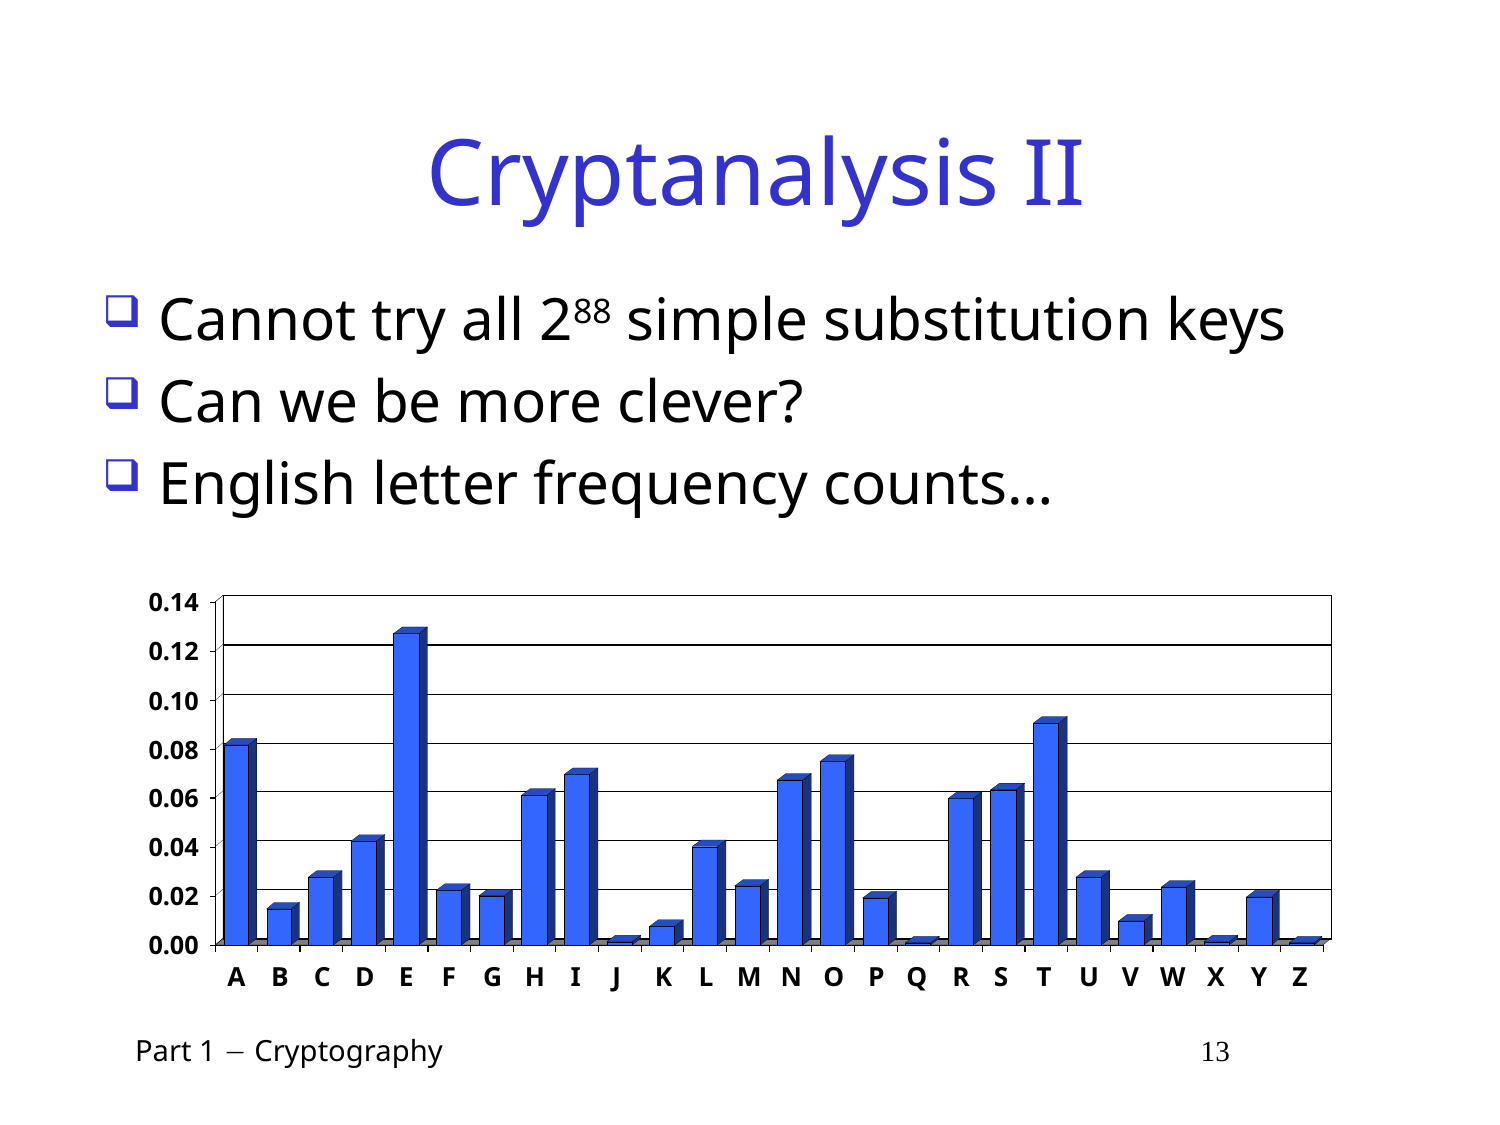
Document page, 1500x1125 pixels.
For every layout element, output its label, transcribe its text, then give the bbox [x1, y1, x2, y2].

title Cryptanalysis II [87, 74, 1426, 263]
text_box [24, 562, 1451, 1018]
footer Part 1  Cryptography 13 [112, 1026, 1401, 1101]
list Cannot try all 288 simple substitution keys Can we be more clever? English letter frequency counts… [87, 274, 1401, 560]
